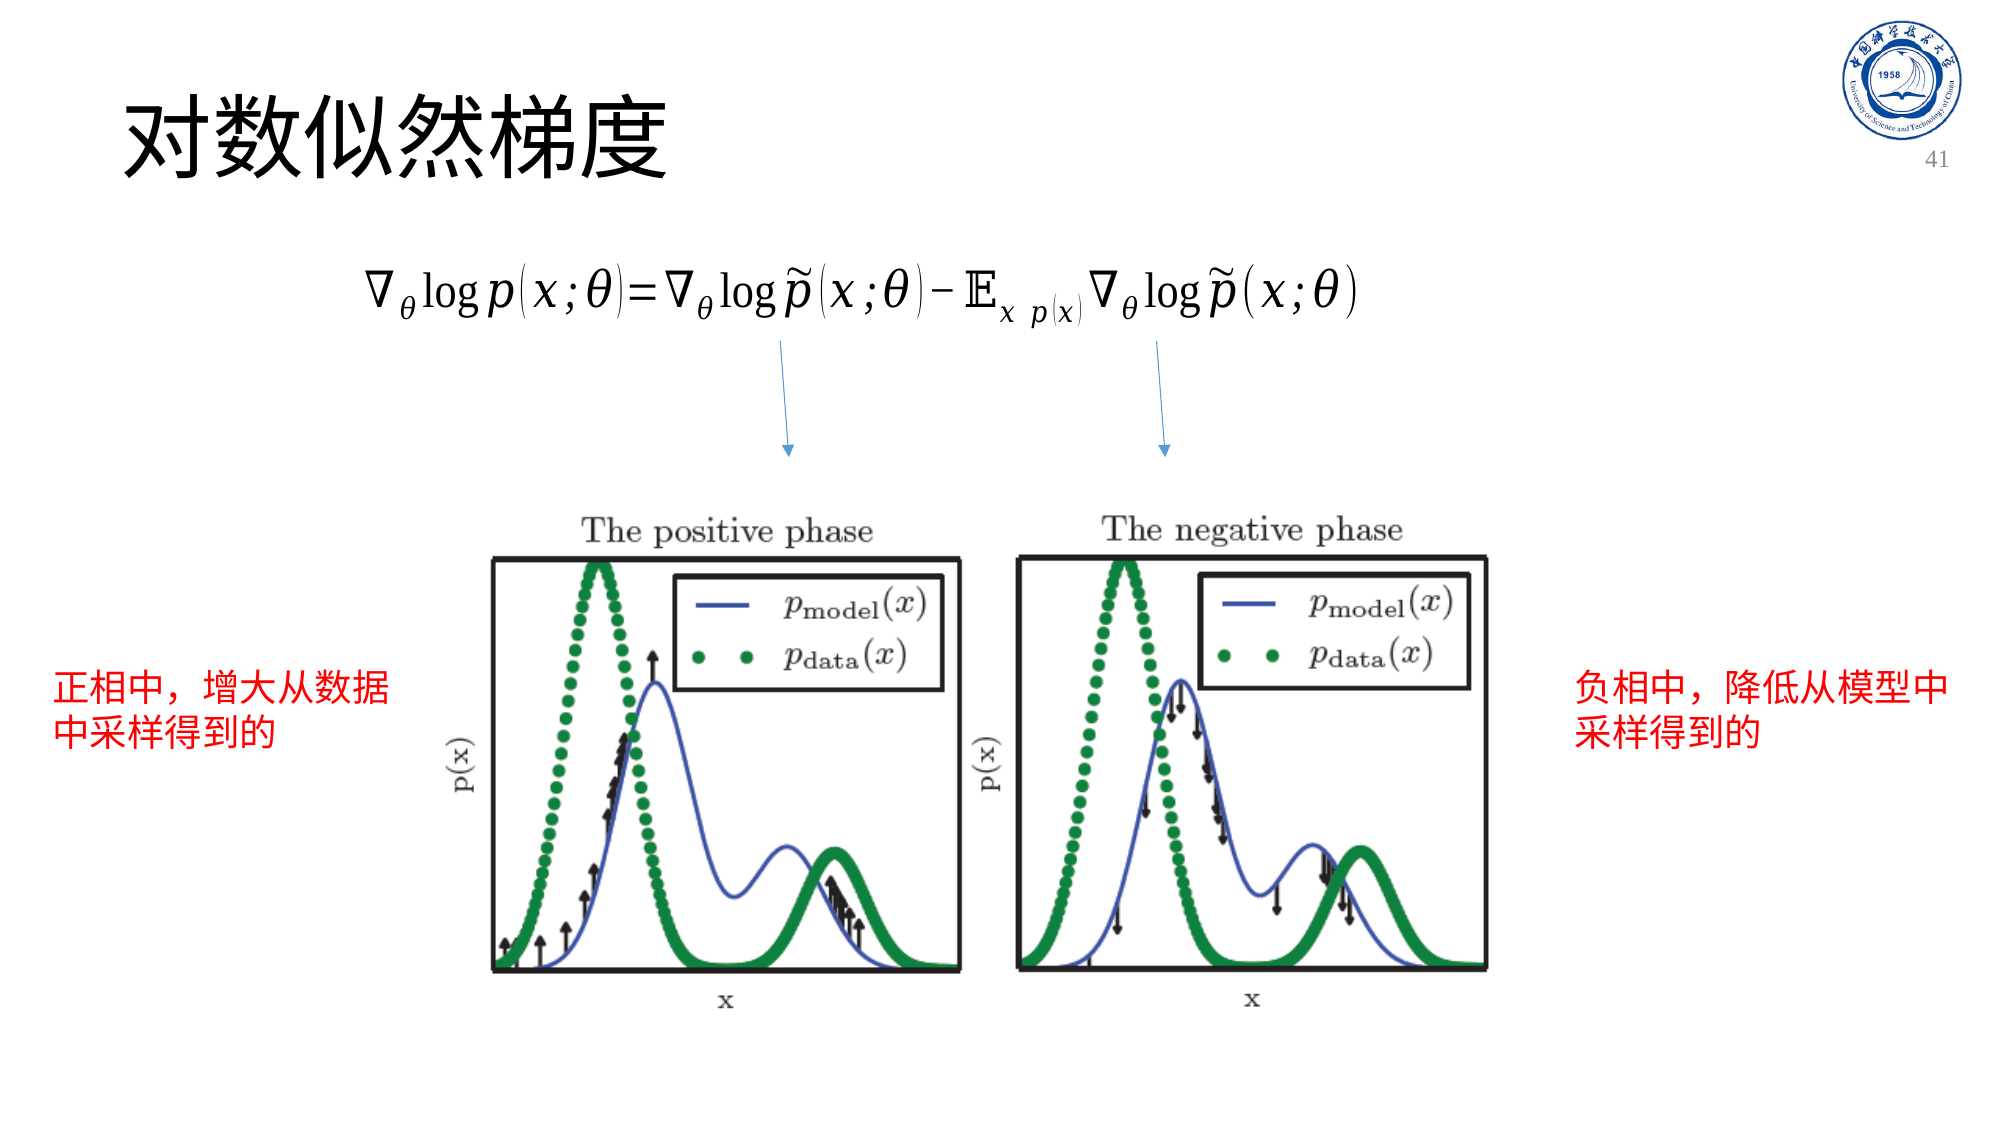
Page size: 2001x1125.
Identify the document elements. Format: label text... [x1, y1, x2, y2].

picture [1839, 17, 1965, 127]
picture [438, 511, 1495, 1013]
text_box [1156, 341, 1166, 458]
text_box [780, 341, 789, 458]
slide_number 41 [1514, 127, 1965, 188]
title 对数似然梯度 [105, 59, 1900, 223]
